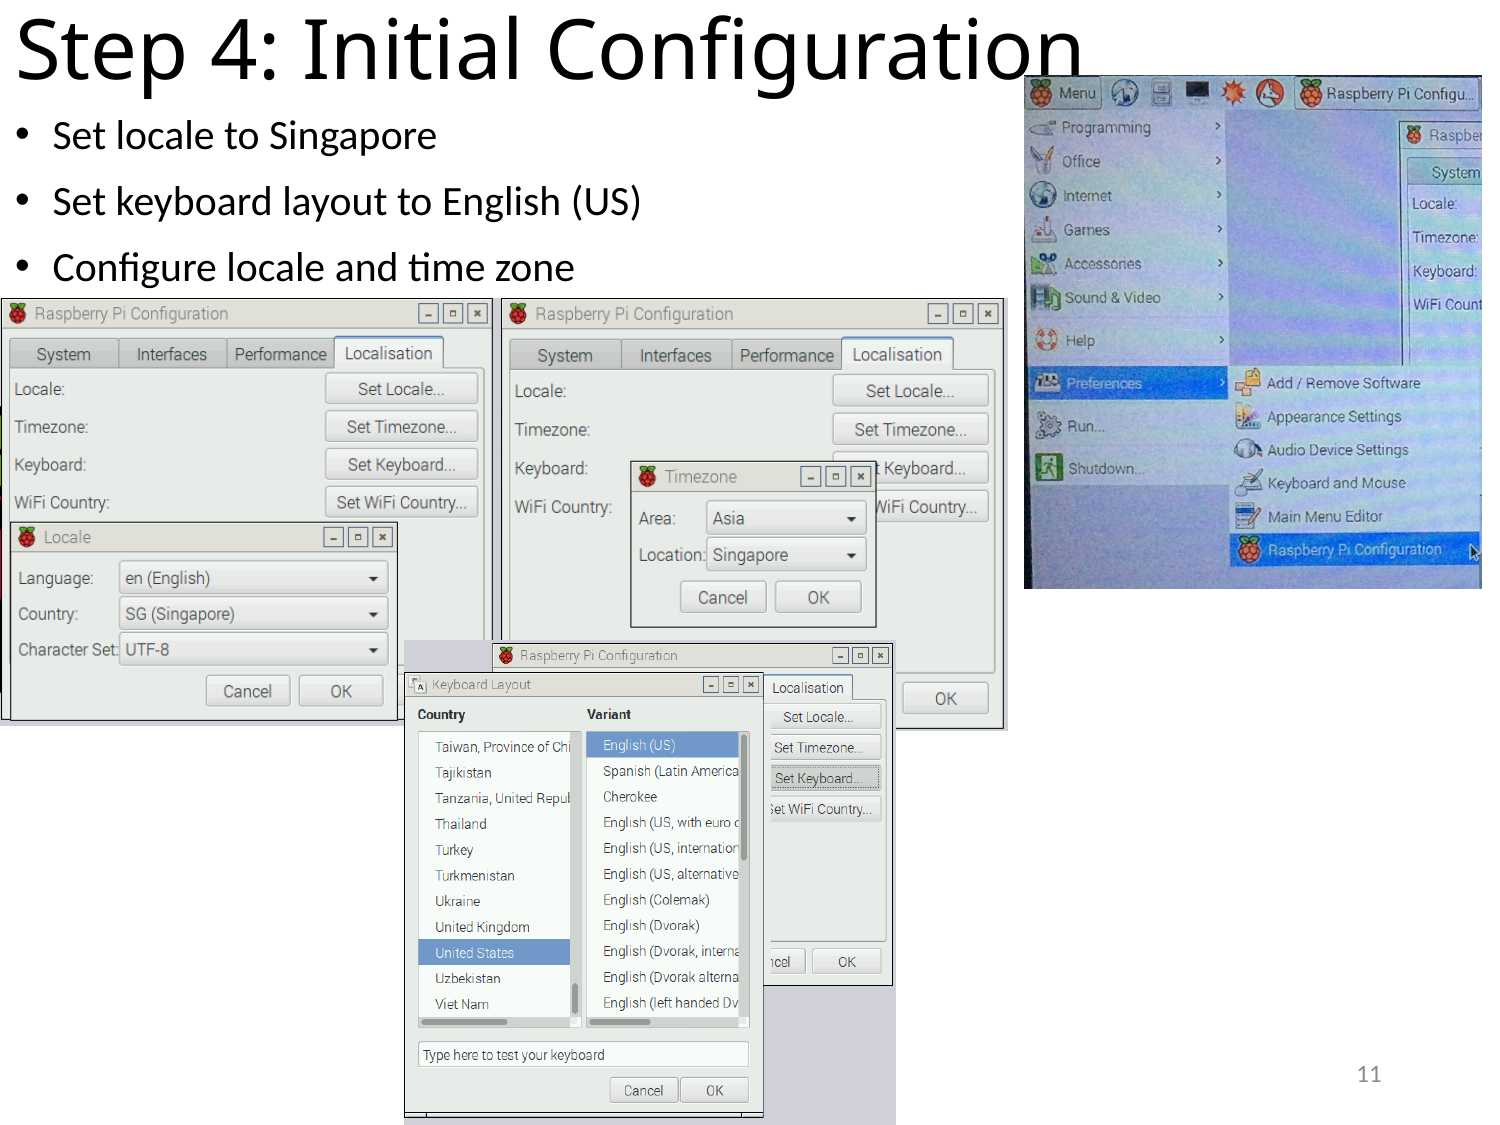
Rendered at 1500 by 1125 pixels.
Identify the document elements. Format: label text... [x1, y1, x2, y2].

picture [1024, 75, 1482, 590]
picture [0, 298, 1008, 1125]
list Set locale to Singapore Set keyboard layout to English (US) Configure locale and time zone [0, 105, 1294, 820]
slide_number 11 [1059, 1042, 1397, 1103]
title Step 4: Initial Configuration [0, 0, 1294, 105]
